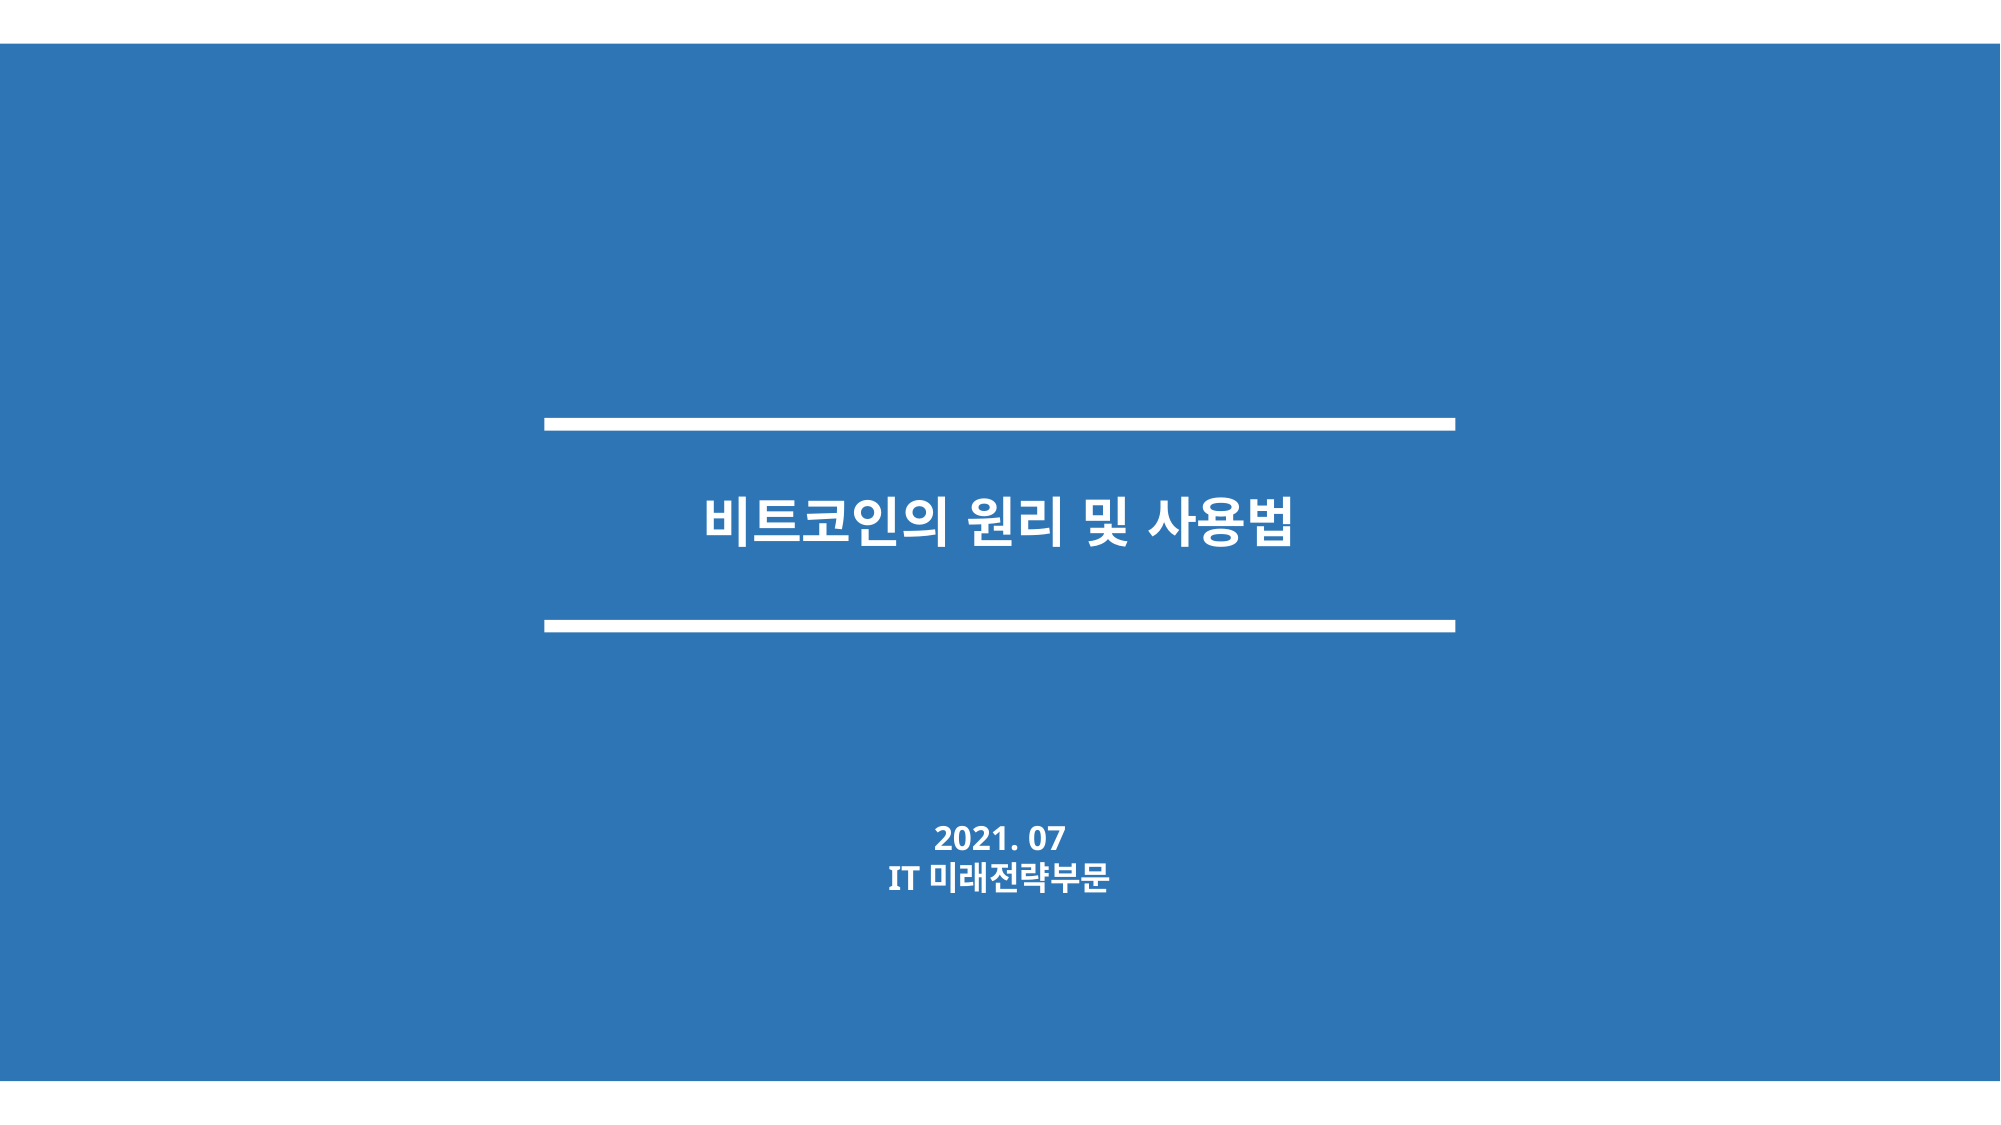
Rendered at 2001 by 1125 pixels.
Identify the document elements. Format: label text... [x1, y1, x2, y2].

text_box 2021. 07 IT미래전략부문 [766, 809, 1234, 905]
title 비트코인의 원리 및 사용법 [353, 488, 1647, 563]
